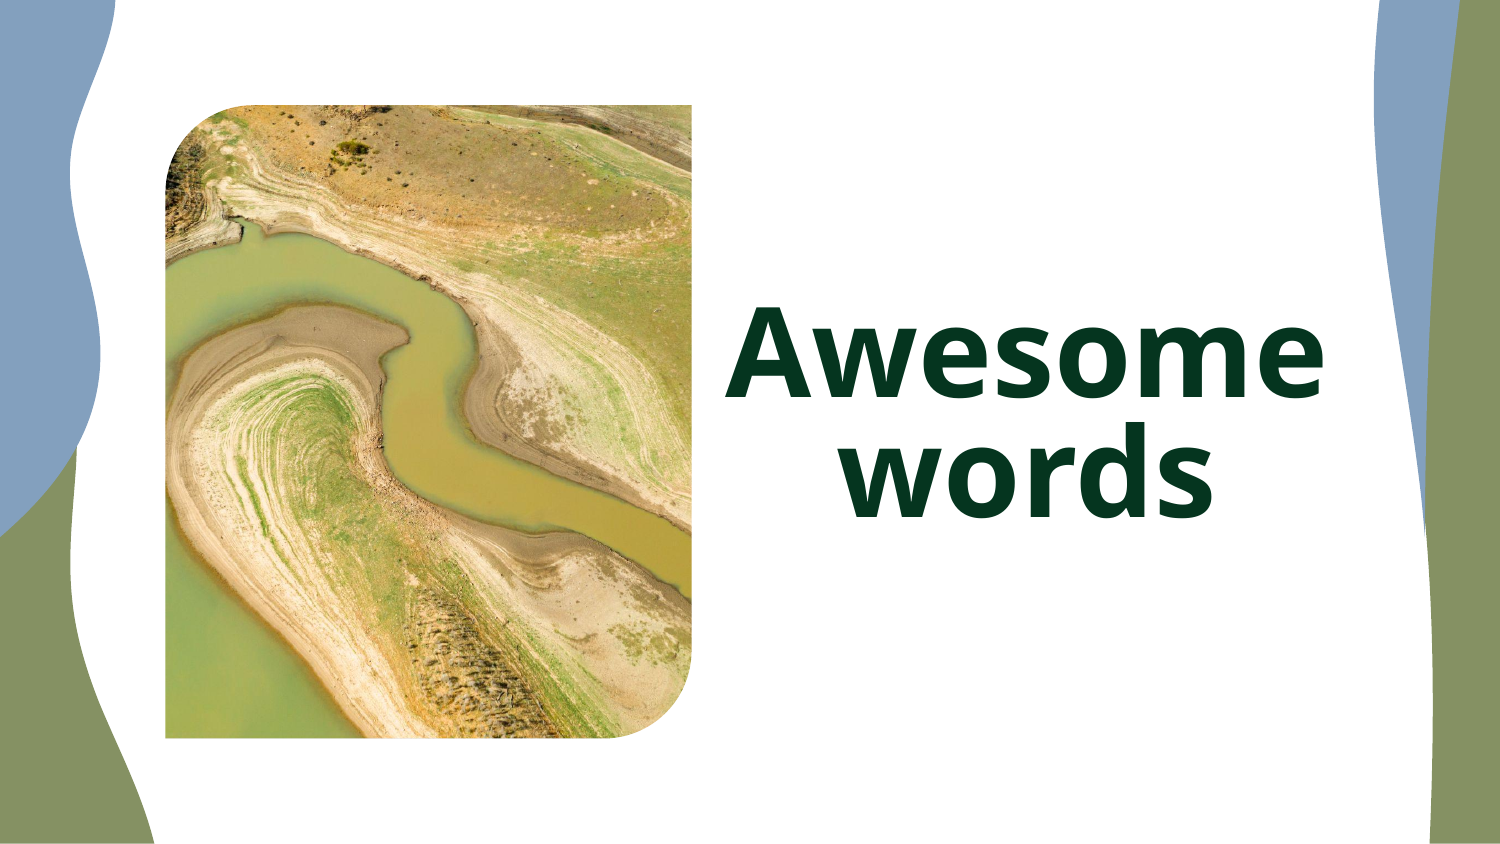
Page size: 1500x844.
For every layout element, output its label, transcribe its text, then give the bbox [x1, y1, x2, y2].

picture [165, 104, 692, 739]
title Awesome words [696, 265, 1363, 578]
